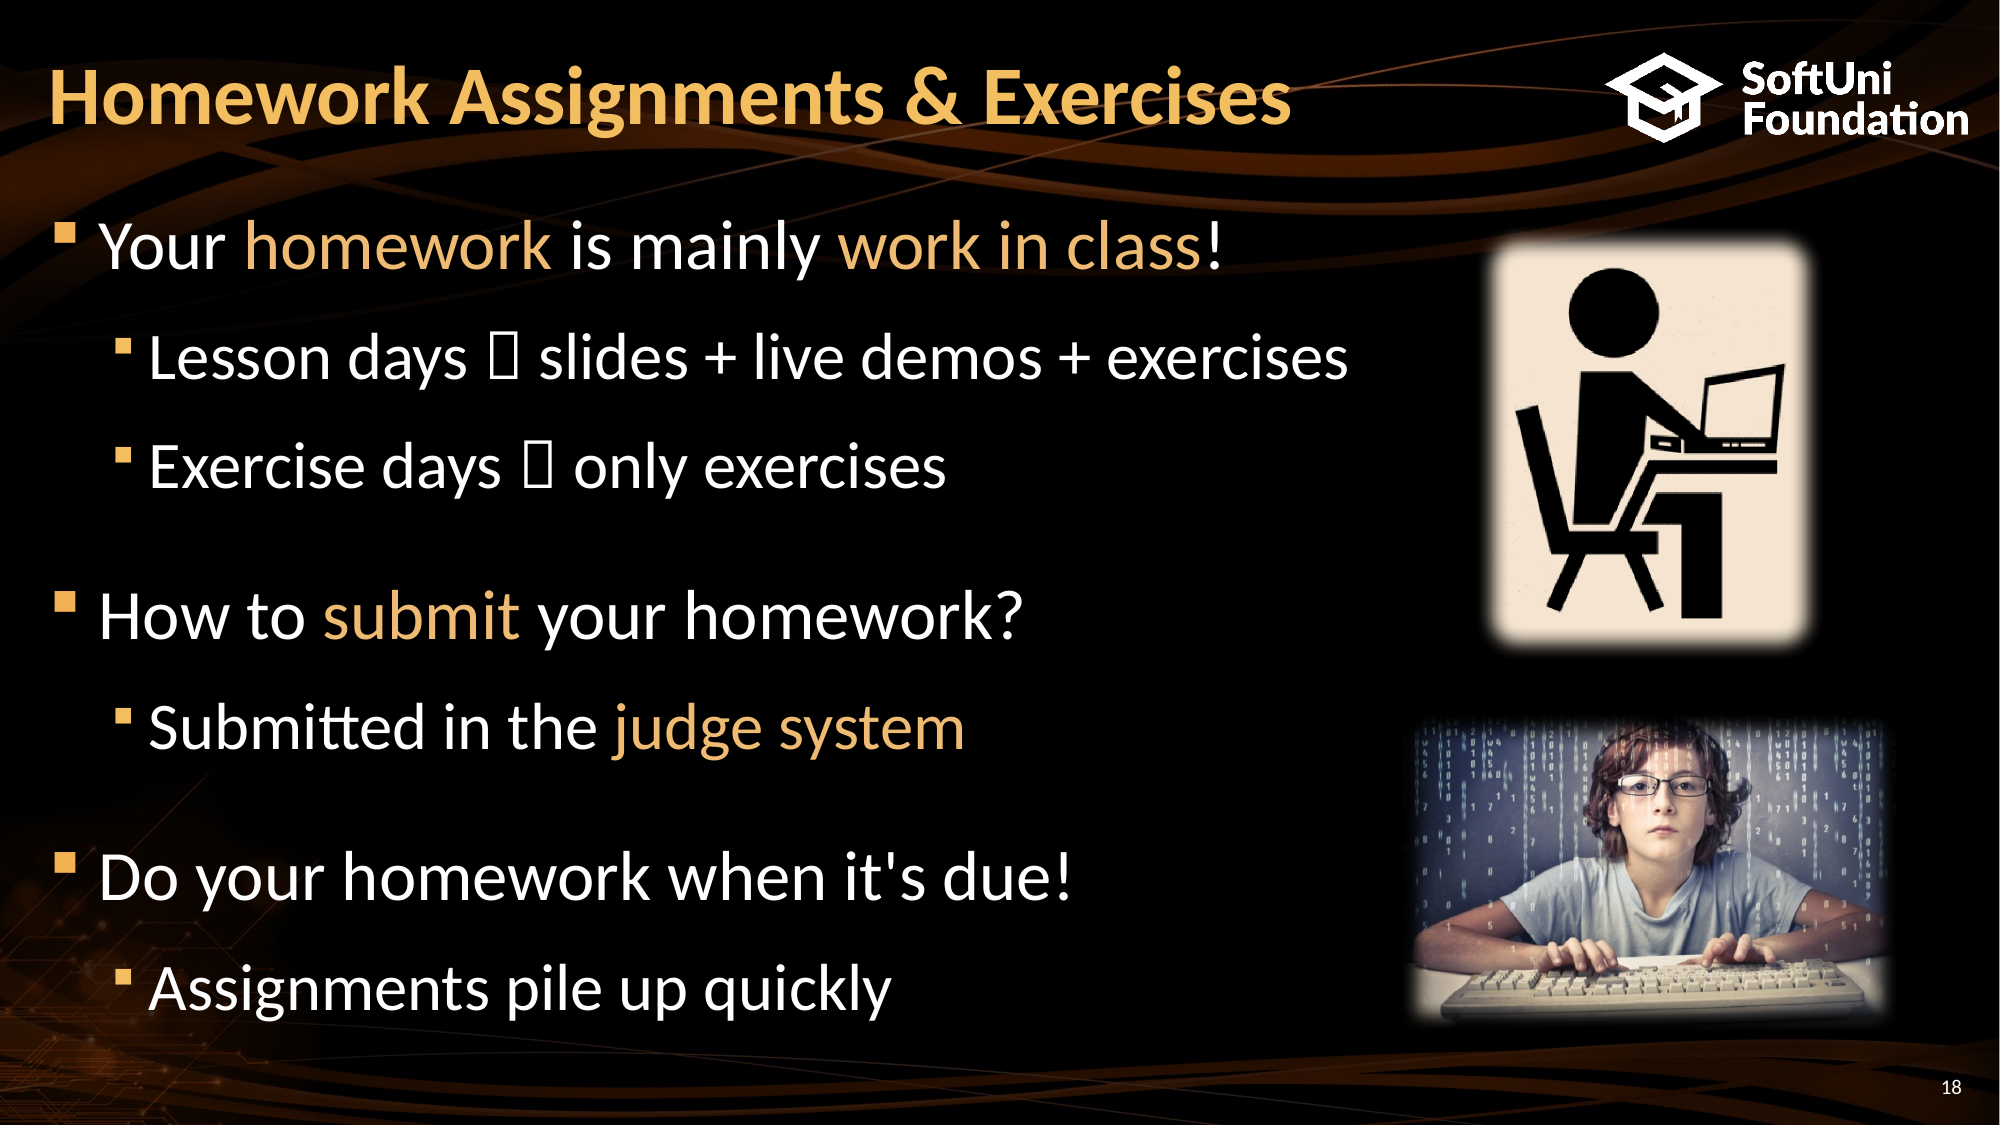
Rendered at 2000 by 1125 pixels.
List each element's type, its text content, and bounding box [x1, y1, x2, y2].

title Homework Assignments & Exercises [30, 6, 1602, 189]
list Your homework is mainly work in class! Lesson days  slides + live demos + exercises Exercise days  only exercises How to submit your homework? Submitted in the judge system Do your homework when it's due! Assignments pile up quickly [31, 188, 1968, 1103]
picture [0, 0, 2000, 1125]
